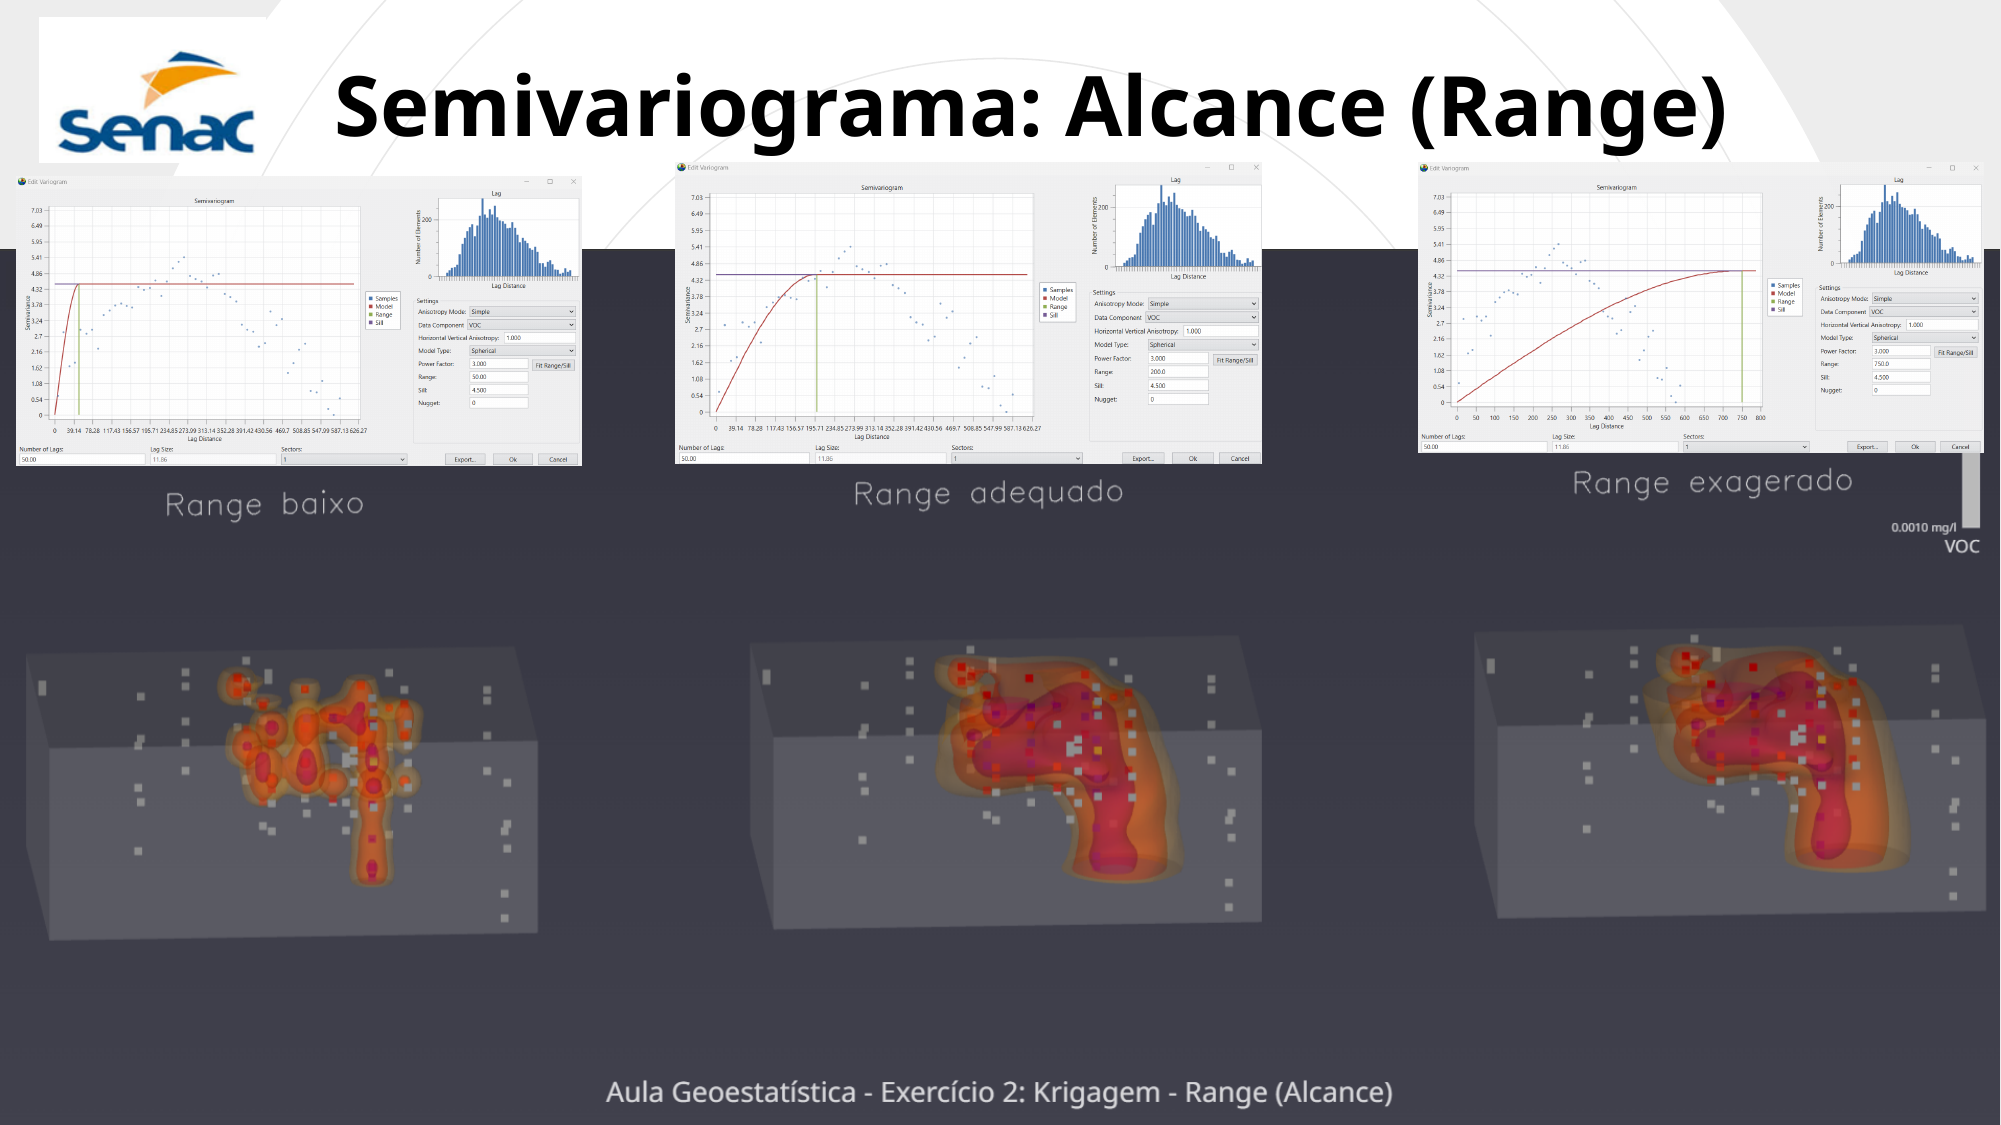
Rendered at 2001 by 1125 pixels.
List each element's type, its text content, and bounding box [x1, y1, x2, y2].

picture [0, 162, 2000, 1125]
text_box Semivariograma: Alcance (Range) [314, 18, 2000, 189]
picture [39, 17, 266, 164]
